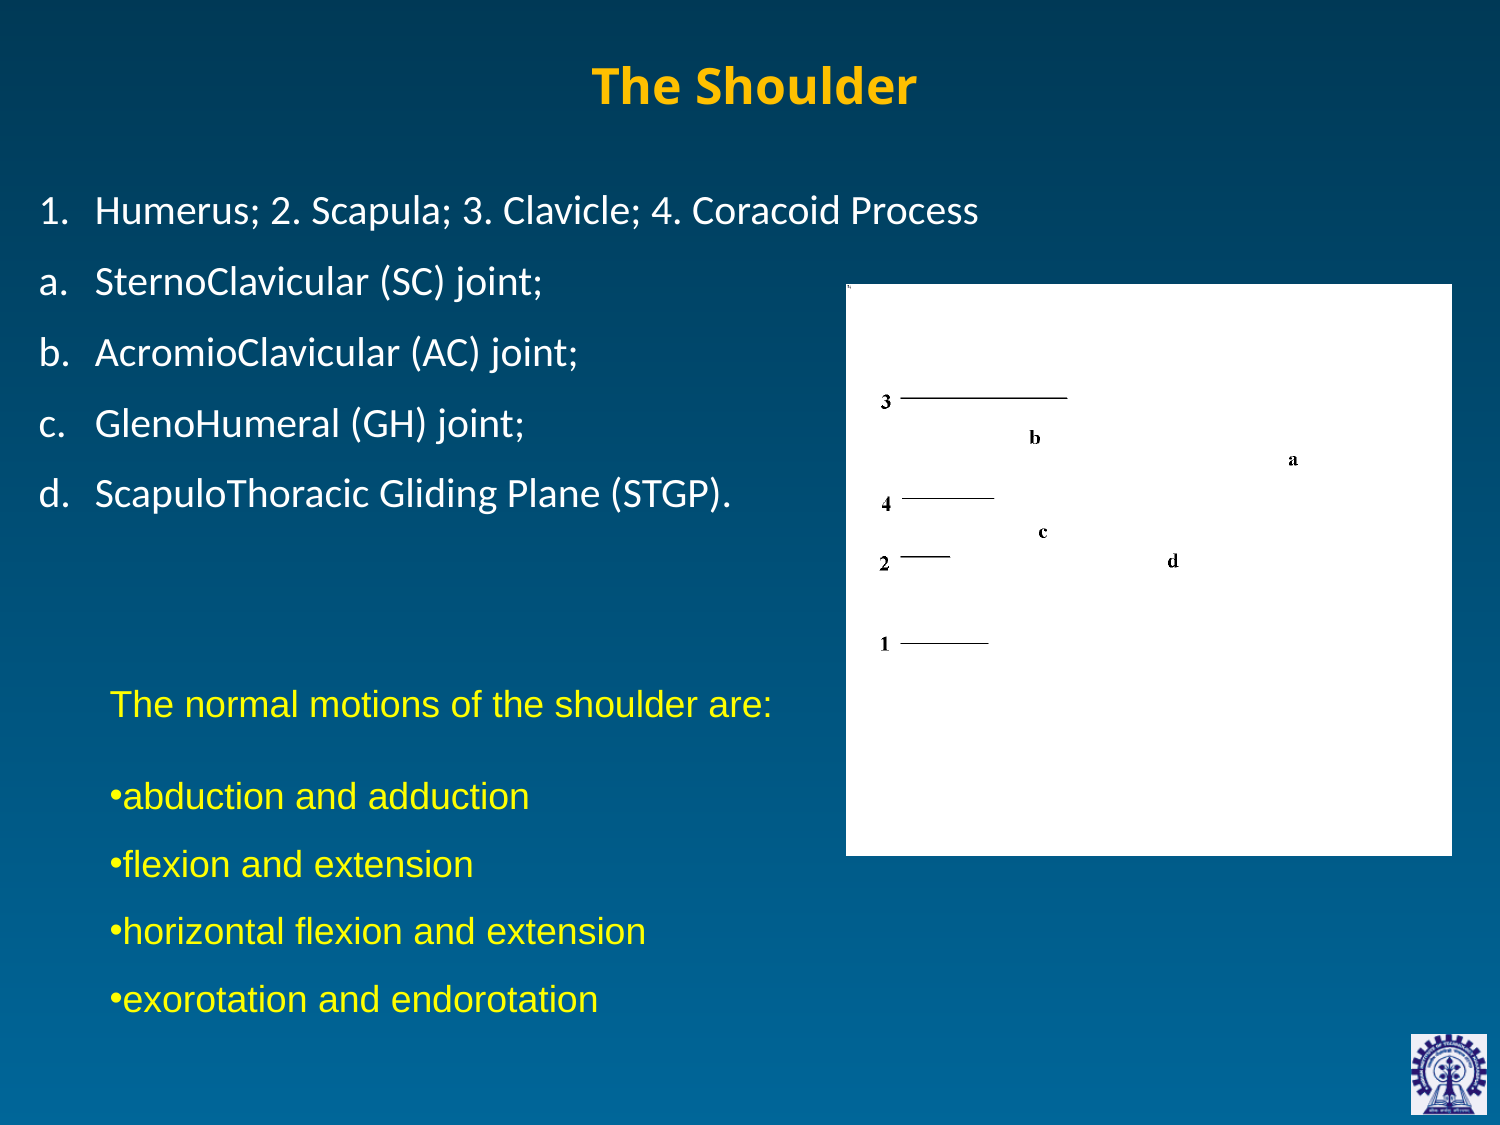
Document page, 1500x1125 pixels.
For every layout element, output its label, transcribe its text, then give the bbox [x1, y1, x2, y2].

picture [1412, 1035, 1486, 1114]
picture [847, 285, 1451, 855]
title The Shoulder [307, 24, 1203, 145]
text_box The normal motions of the shoulder are: abduction and adduction flexion and extension horizontal flexion and extension exorotation and endorotation [94, 672, 874, 1077]
text_box Humerus; 2. Scapula; 3. Clavicle; 4. Coracoid Process SternoClavicular (SC) joint; AcromioClavicular (AC) joint; GlenoHumeral (GH) joint; ScapuloThoracic Gliding Plane (STGP). [23, 175, 1069, 544]
